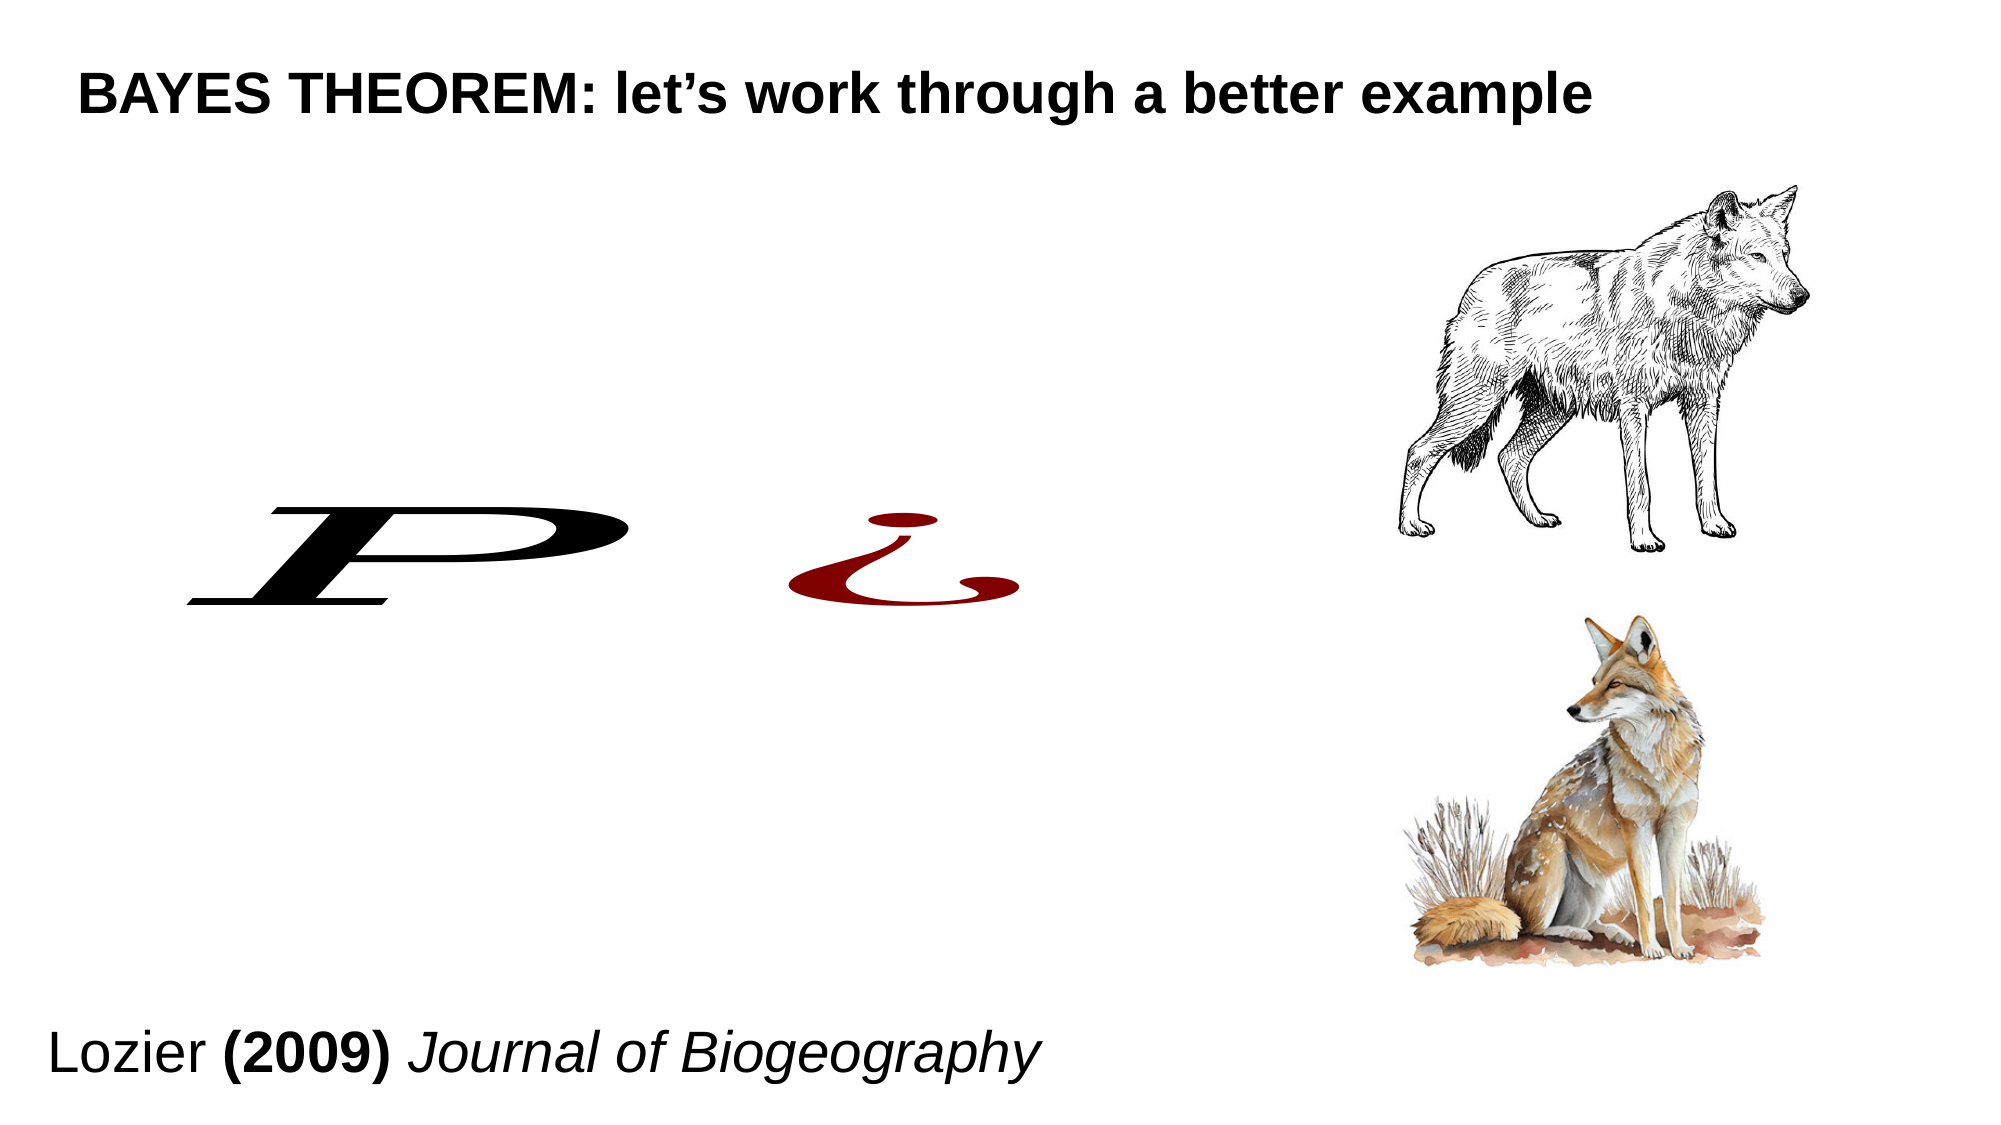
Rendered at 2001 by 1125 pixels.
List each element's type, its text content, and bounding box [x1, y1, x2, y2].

text_box Lozier (2009) Journal of Biogeography [32, 1007, 1910, 1092]
picture [1364, 166, 1843, 571]
picture [1387, 594, 1777, 984]
text_box BAYES THEOREM: let’s work through a better example [62, 48, 1939, 133]
